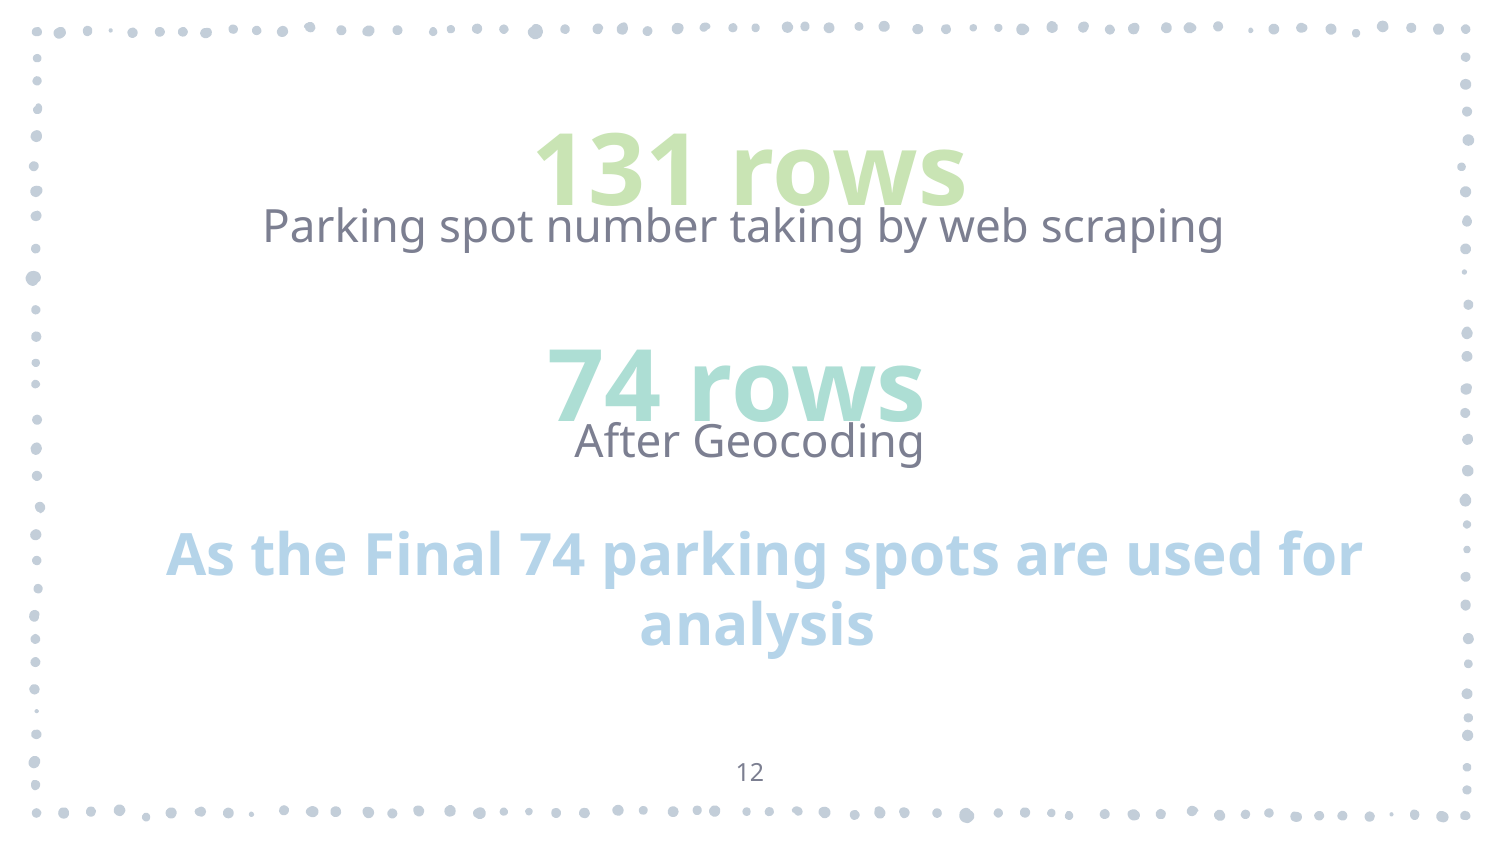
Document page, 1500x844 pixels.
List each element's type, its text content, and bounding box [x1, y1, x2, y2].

title 74 rows [112, 309, 1388, 397]
title 131 rows [112, 93, 1388, 181]
slide_number 12 [0, 741, 1500, 807]
subtitle After Geocoding [112, 397, 1388, 474]
subtitle Parking spot number taking by web scraping [112, 181, 1388, 258]
title As the Final 74 parking spots are used for analysis [112, 560, 1419, 672]
